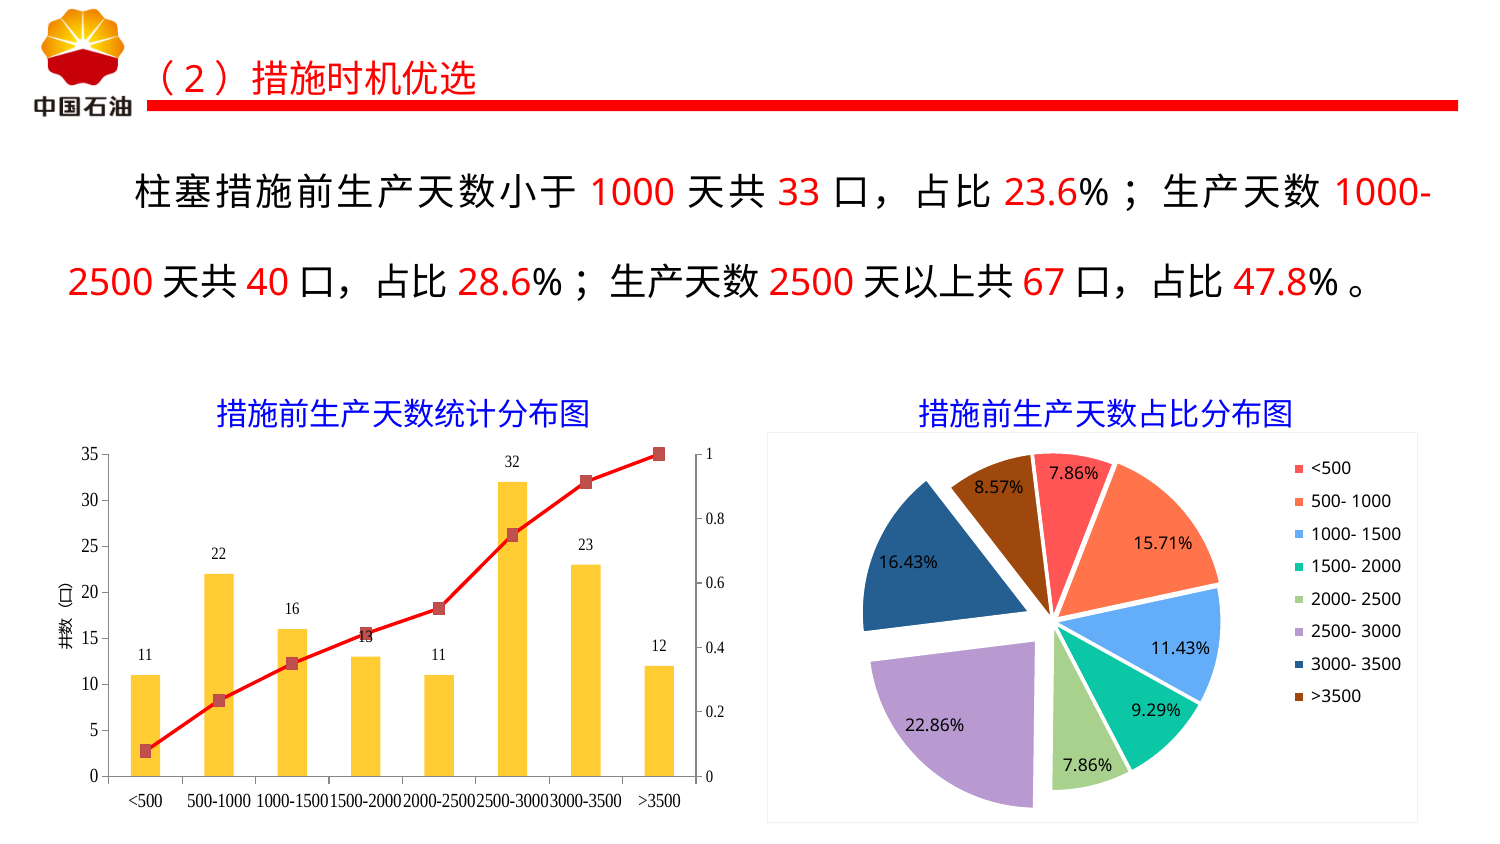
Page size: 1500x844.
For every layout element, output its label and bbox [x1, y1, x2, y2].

picture [52, 439, 752, 824]
picture [767, 432, 1418, 824]
text_box [52, 115, 1447, 311]
text_box [799, 386, 1414, 432]
picture [32, 8, 133, 118]
text_box [122, 21, 630, 108]
text_box [96, 386, 711, 439]
